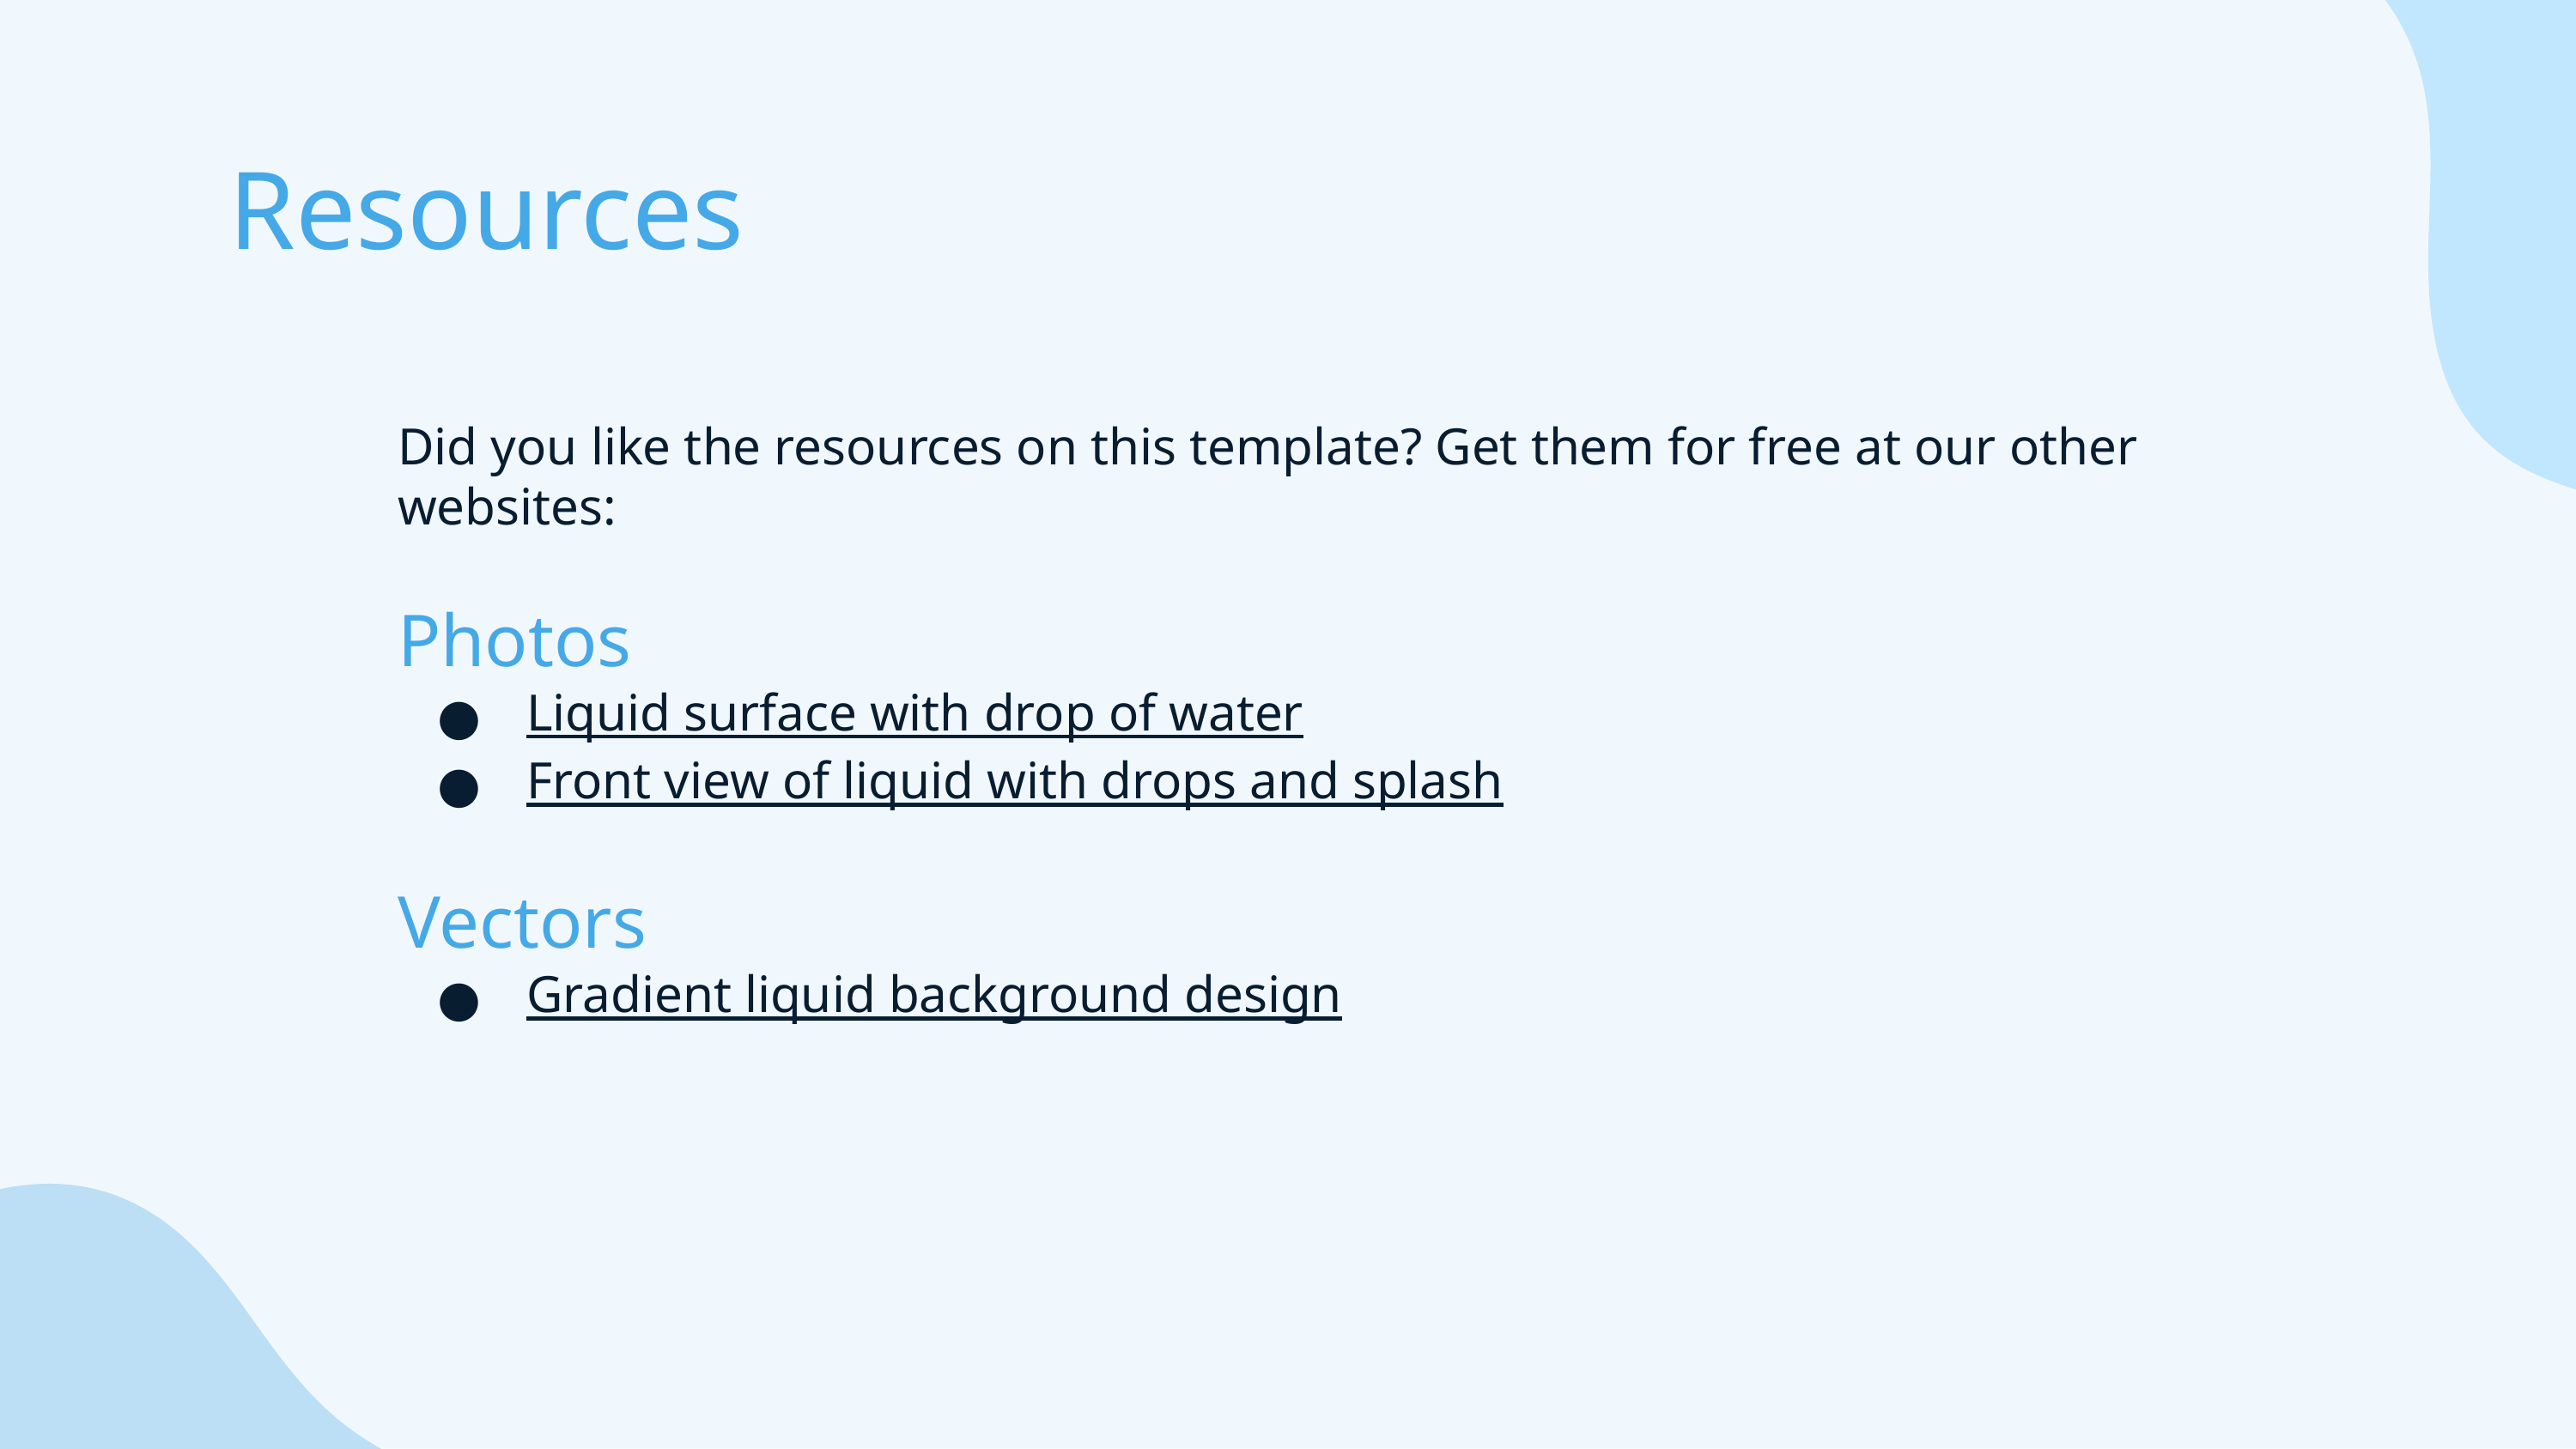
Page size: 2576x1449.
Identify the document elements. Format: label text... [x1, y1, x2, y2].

title Resources [203, 124, 2373, 287]
text_box Did you like the resources on this template? Get them for free at our other websites: Photos Liquid surface with drop of water Front view of liquid with drops and splash Vectors Gradient liquid background design [372, 389, 2204, 1057]
